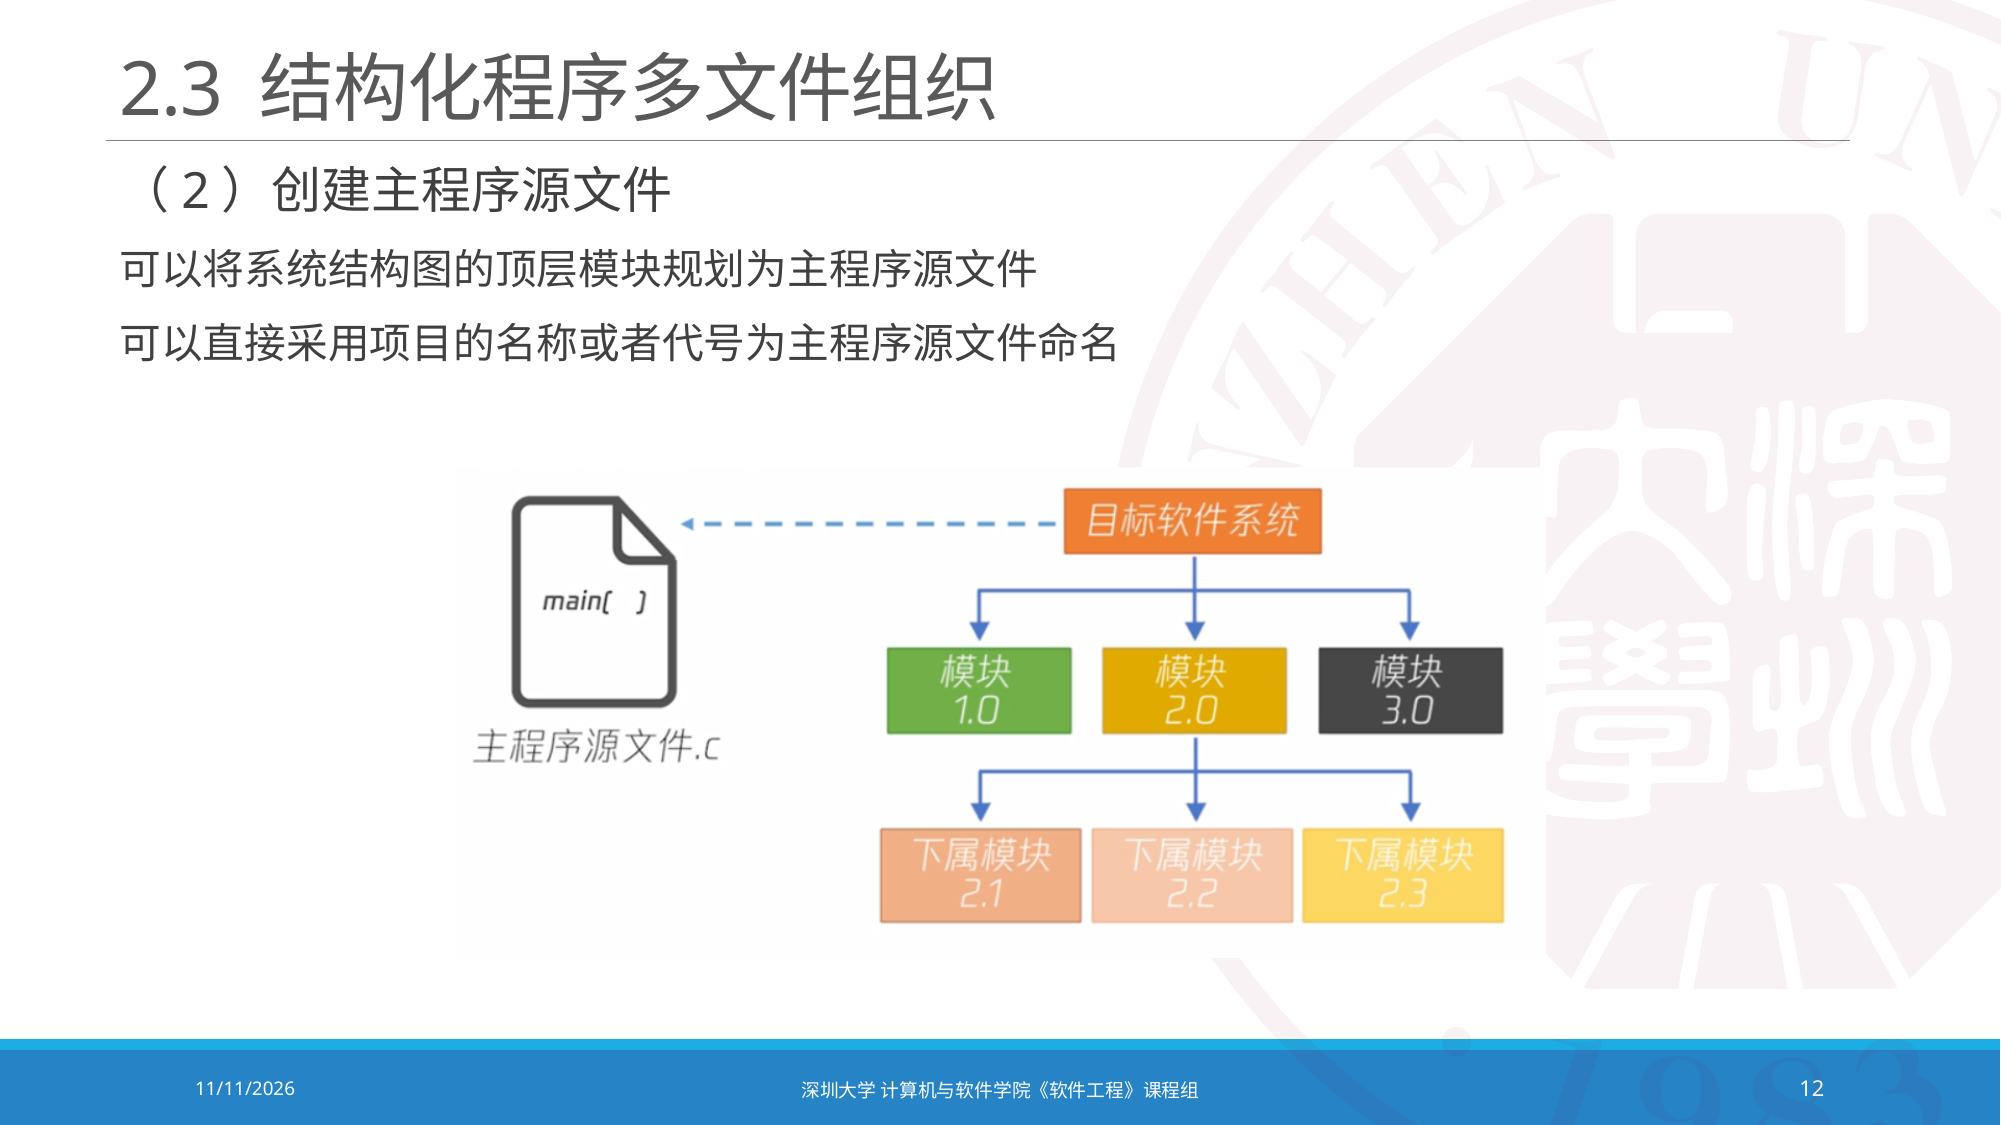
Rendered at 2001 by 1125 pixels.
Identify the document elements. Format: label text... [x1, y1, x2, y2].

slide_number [180, 1059, 586, 1120]
list （2）创建主程序源文件 可以将系统结构图的顶层模块规划为主程序源文件 可以直接采用项目的名称或者代号为主程序源文件命名 [104, 158, 1878, 1008]
footer 深圳大学 计算机与软件学院《软件工程》课程组 [604, 1059, 1396, 1120]
title 2.3 结构化程序多文件组织 [104, 0, 1856, 139]
slide_number 12 [1624, 1059, 1840, 1120]
picture [453, 467, 1547, 958]
